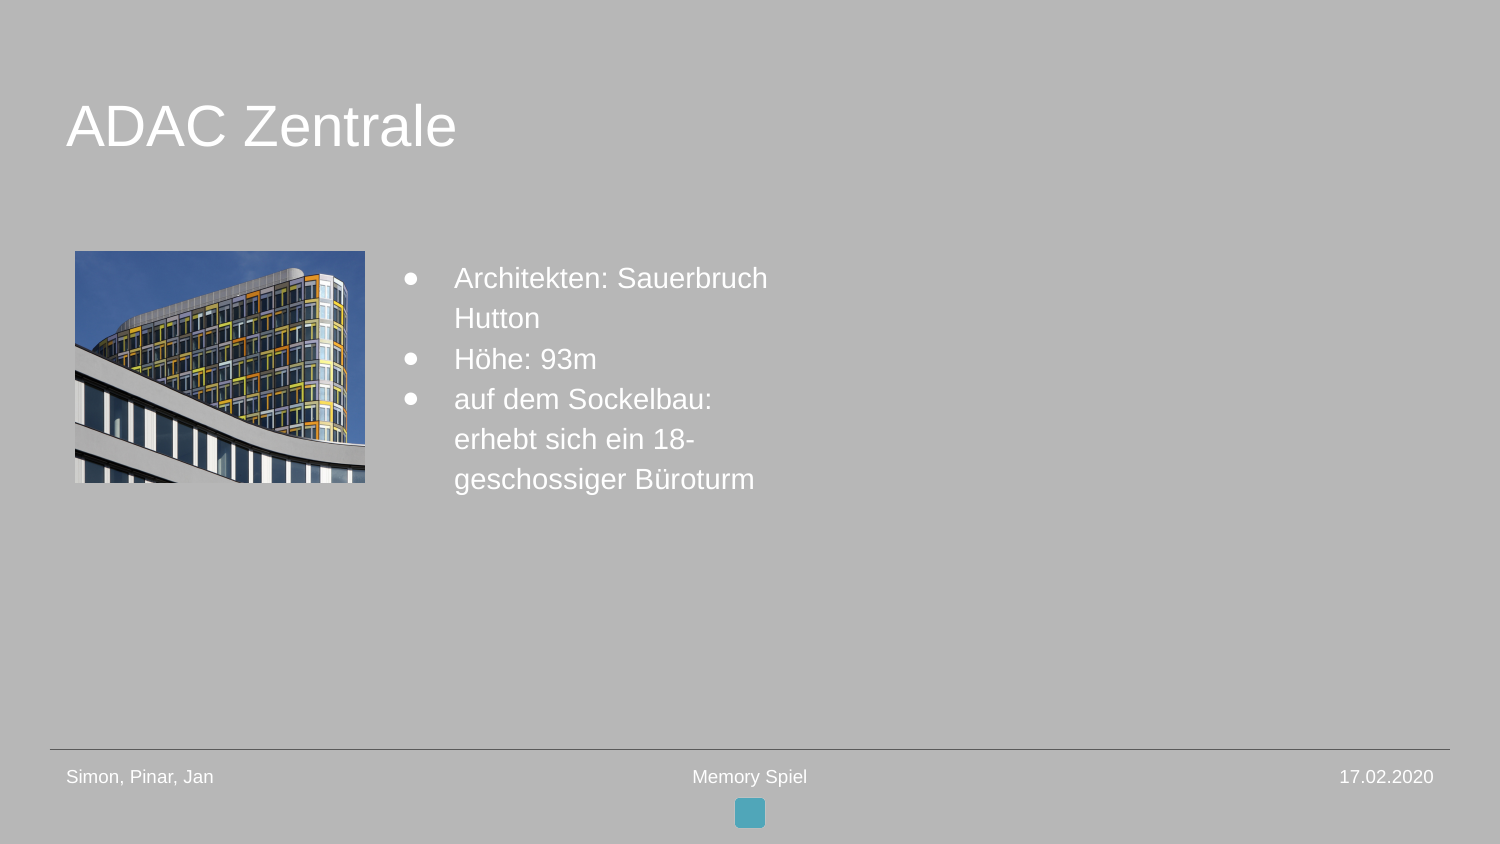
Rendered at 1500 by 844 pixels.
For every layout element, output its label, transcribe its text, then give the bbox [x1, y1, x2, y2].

picture [74, 251, 365, 483]
picture [733, 796, 767, 830]
title ADAC Zentrale [51, 72, 1449, 167]
list Architekten: Sauerbruch Hutton Höhe: 93m auf dem Sockelbau: erhebt sich ein 18-geschossiger Büroturm [364, 239, 804, 619]
